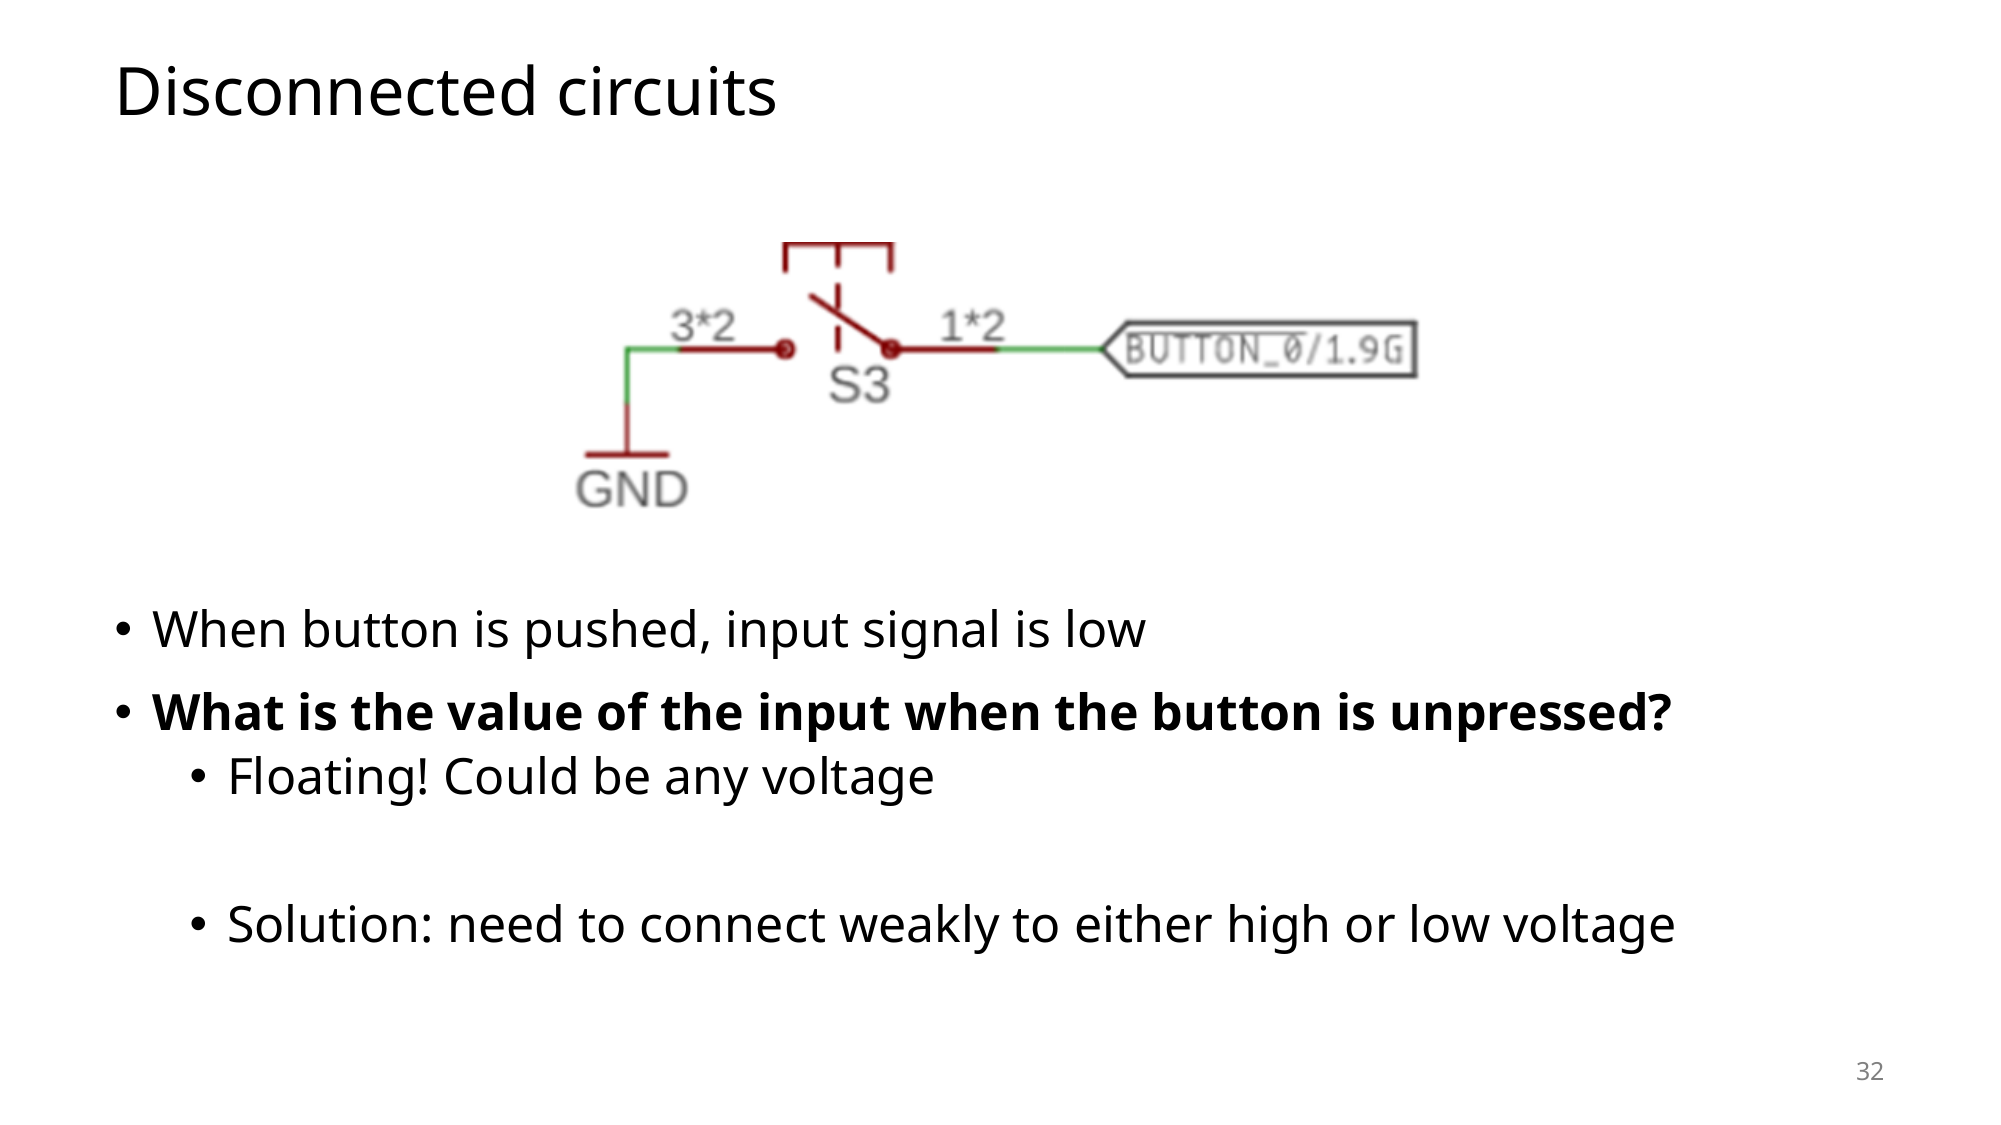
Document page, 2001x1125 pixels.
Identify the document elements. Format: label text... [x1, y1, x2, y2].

list When button is pushed, input signal is low What is the value of the input when the button is unpressed? Floating! Could be any voltage Solution: need to connect weakly to either high or low voltage [99, 596, 1900, 1013]
title Disconnected circuits [99, 37, 1900, 150]
picture [562, 242, 1438, 529]
slide_number 32 [1749, 1042, 1900, 1103]
